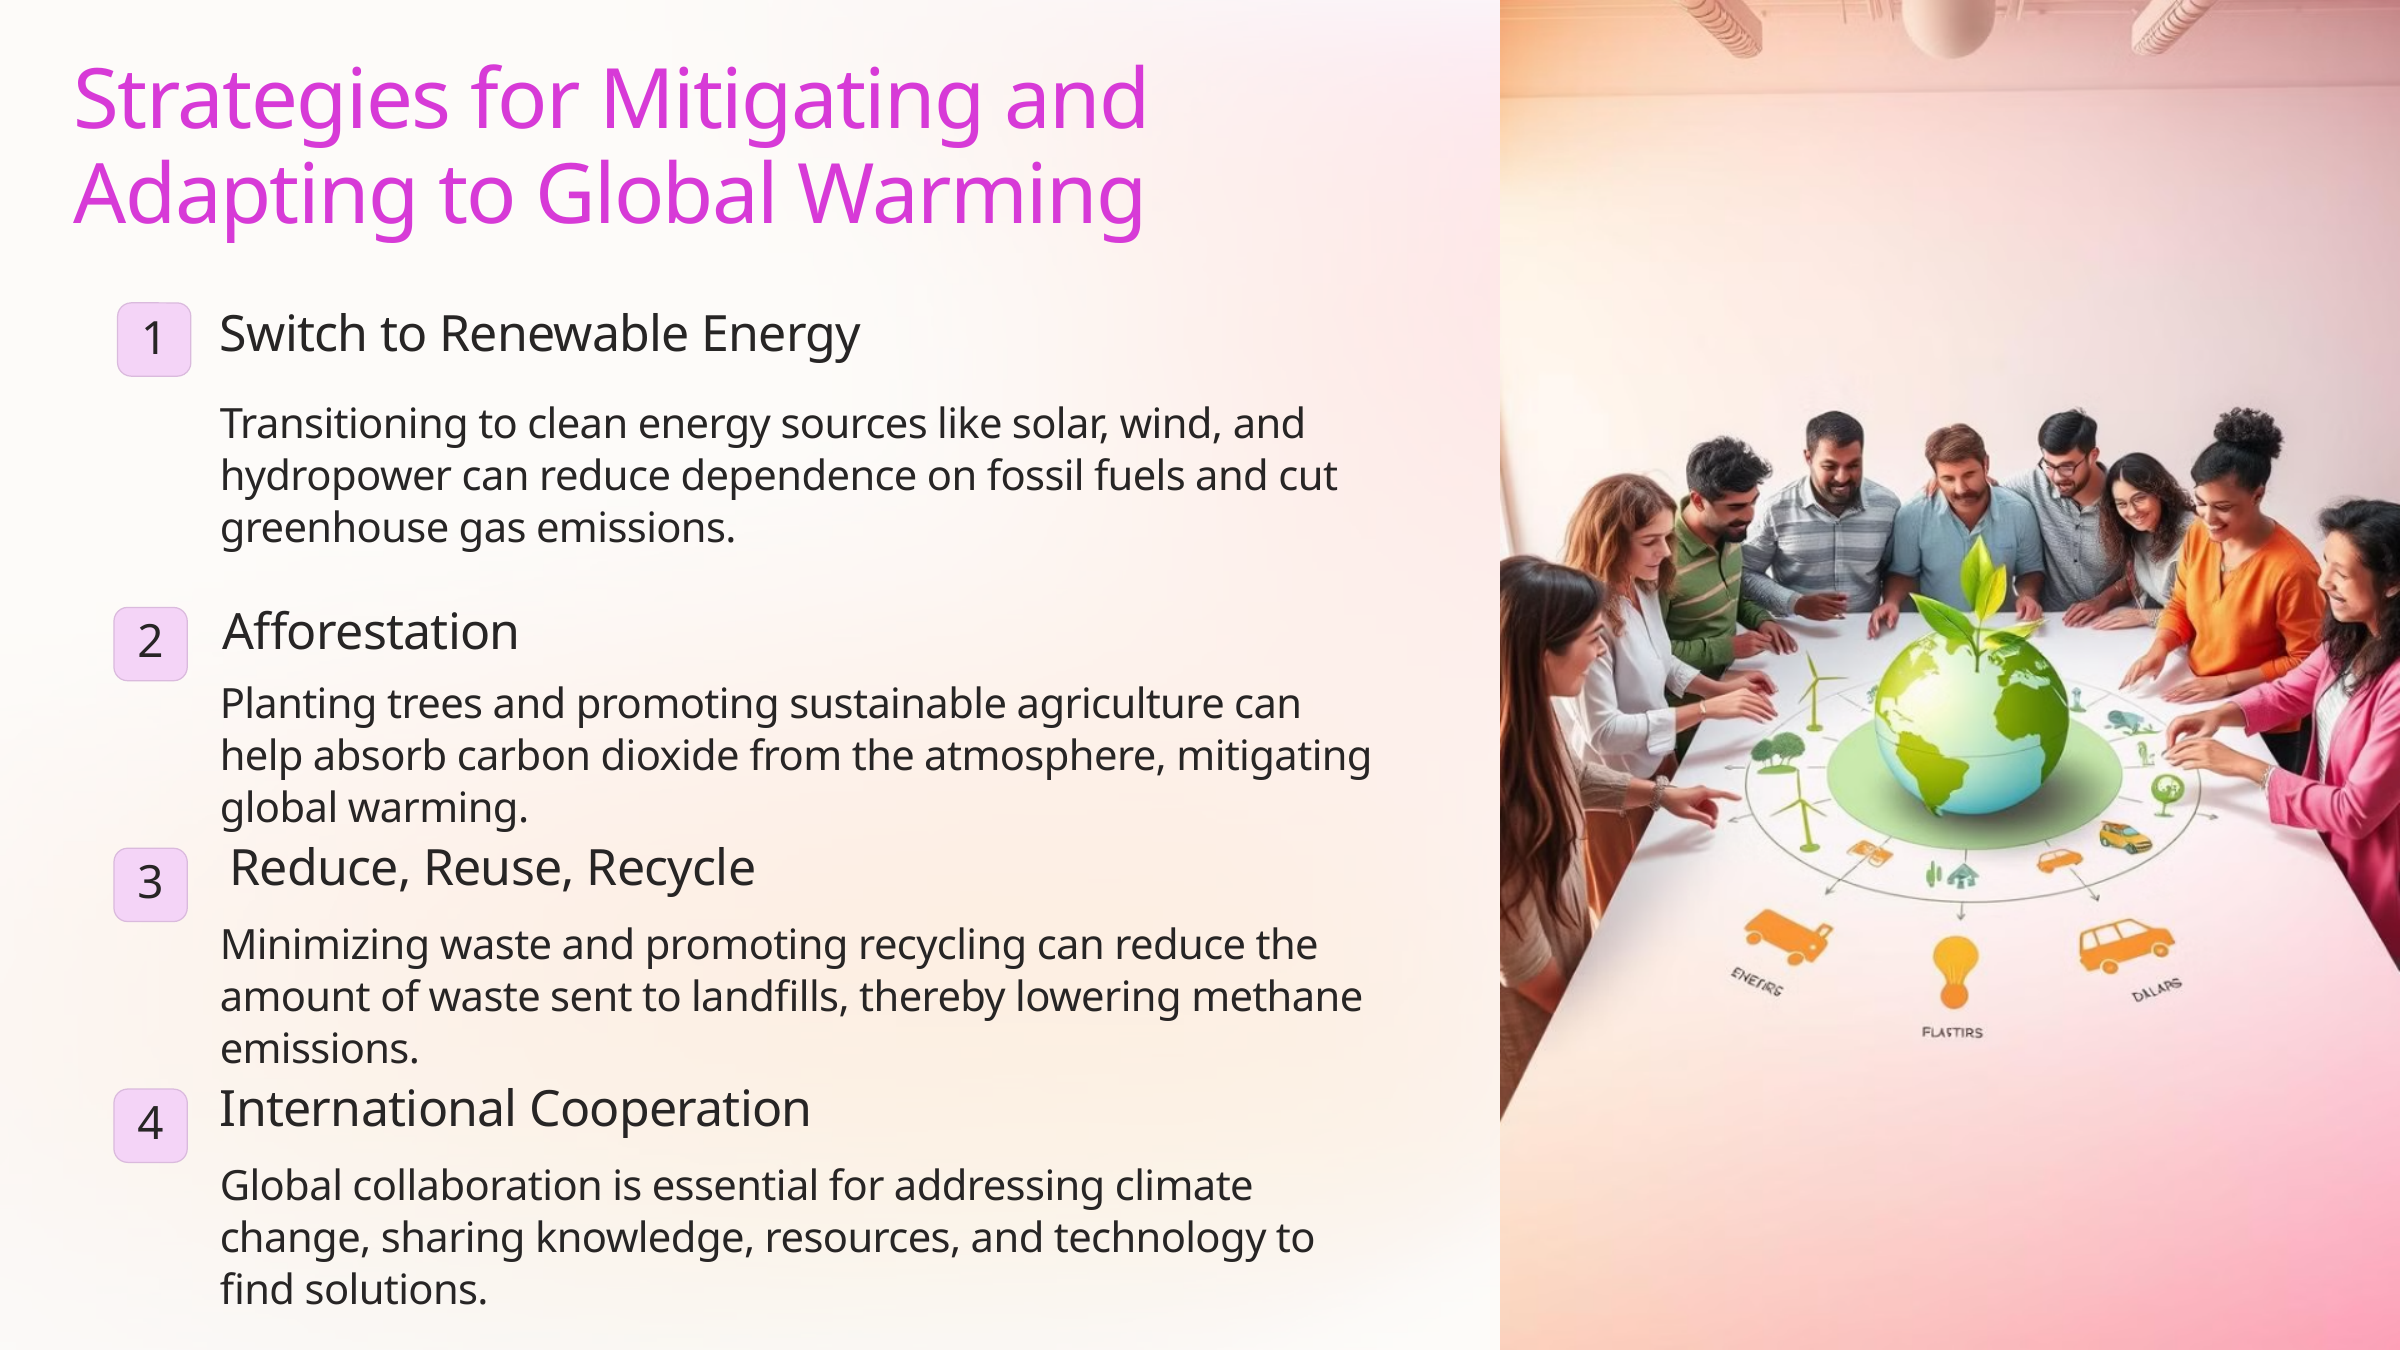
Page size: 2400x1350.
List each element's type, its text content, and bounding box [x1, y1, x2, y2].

text_box [113, 607, 188, 681]
text_box 4 [139, 1102, 163, 1149]
text_box Reduce, Reuse, Recycle [219, 848, 615, 897]
text_box 3 [139, 861, 163, 908]
text_box Planting trees and promoting sustainable agriculture can help absorb carbon dioxide from the atmosphere, mitigating global warming. [219, 674, 1386, 780]
text_box International Cooperation [219, 1089, 656, 1137]
text_box Strategies for Mitigating and Adapting to Global Warming [73, 50, 1346, 243]
text_box [117, 302, 191, 377]
picture [1499, 0, 2400, 1350]
text_box 1 [142, 317, 166, 364]
text_box Afforestation [212, 612, 596, 661]
text_box Transitioning to clean energy sources like solar, wind, and hydropower can reduce dependence on fossil fuels and cut greenhouse gas emissions. [219, 395, 1386, 539]
text_box [113, 1089, 188, 1163]
text_box [113, 848, 188, 922]
text_box Minimizing waste and promoting recycling can reduce the amount of waste sent to landfills, thereby lowering methane emissions. [219, 915, 1386, 1020]
text_box Switch to Renewable Energy [219, 314, 690, 363]
text_box Global collaboration is essential for addressing climate change, sharing knowledge, resources, and technology to find solutions. [219, 1156, 1386, 1261]
text_box 2 [139, 621, 163, 668]
